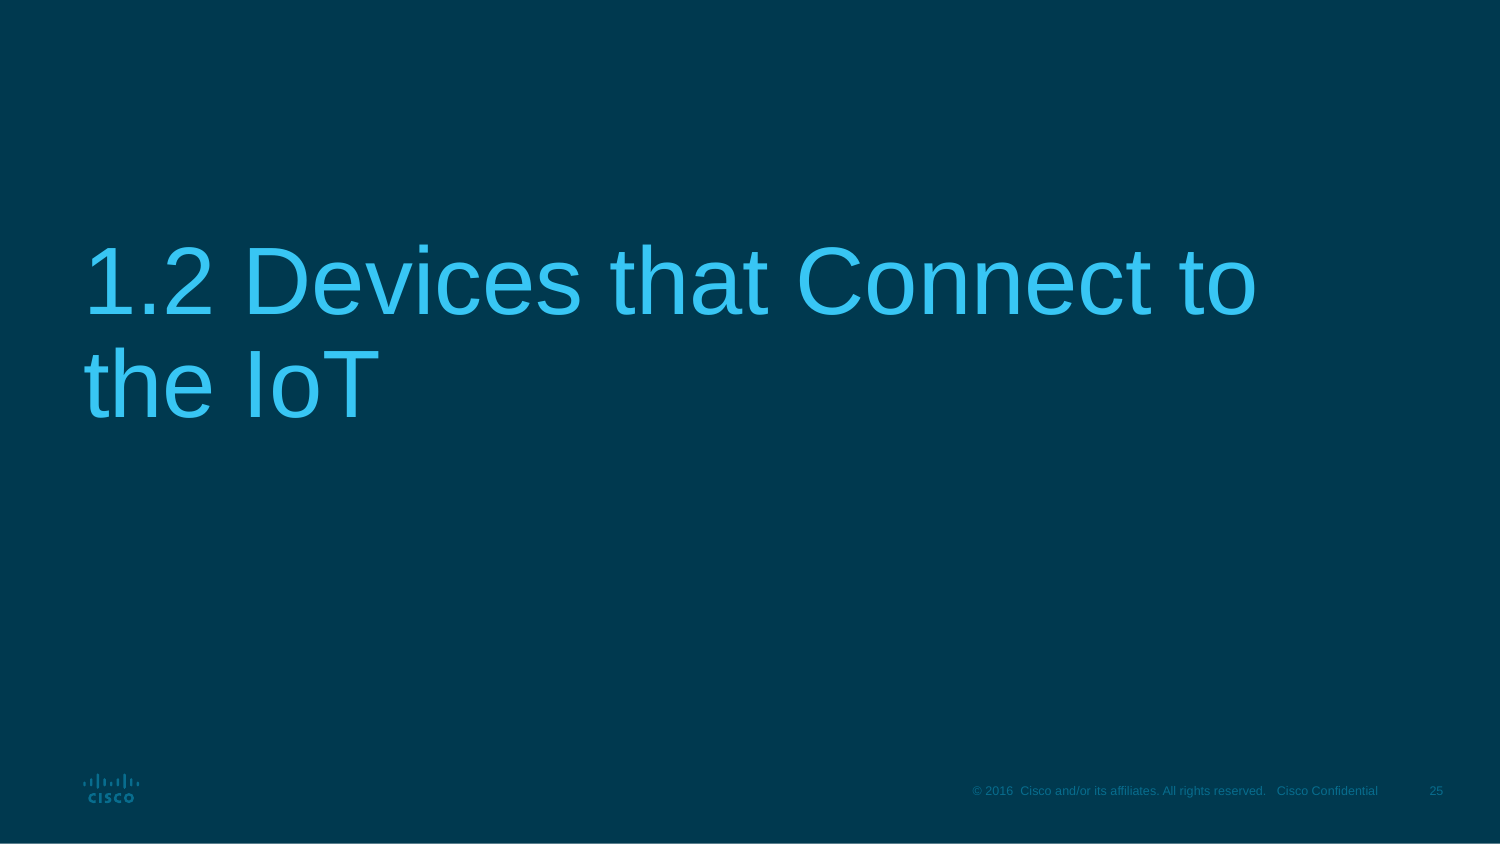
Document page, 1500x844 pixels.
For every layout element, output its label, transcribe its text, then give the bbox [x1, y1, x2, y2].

title 1.2 Devices that Connect to the IoT [68, 150, 1315, 446]
